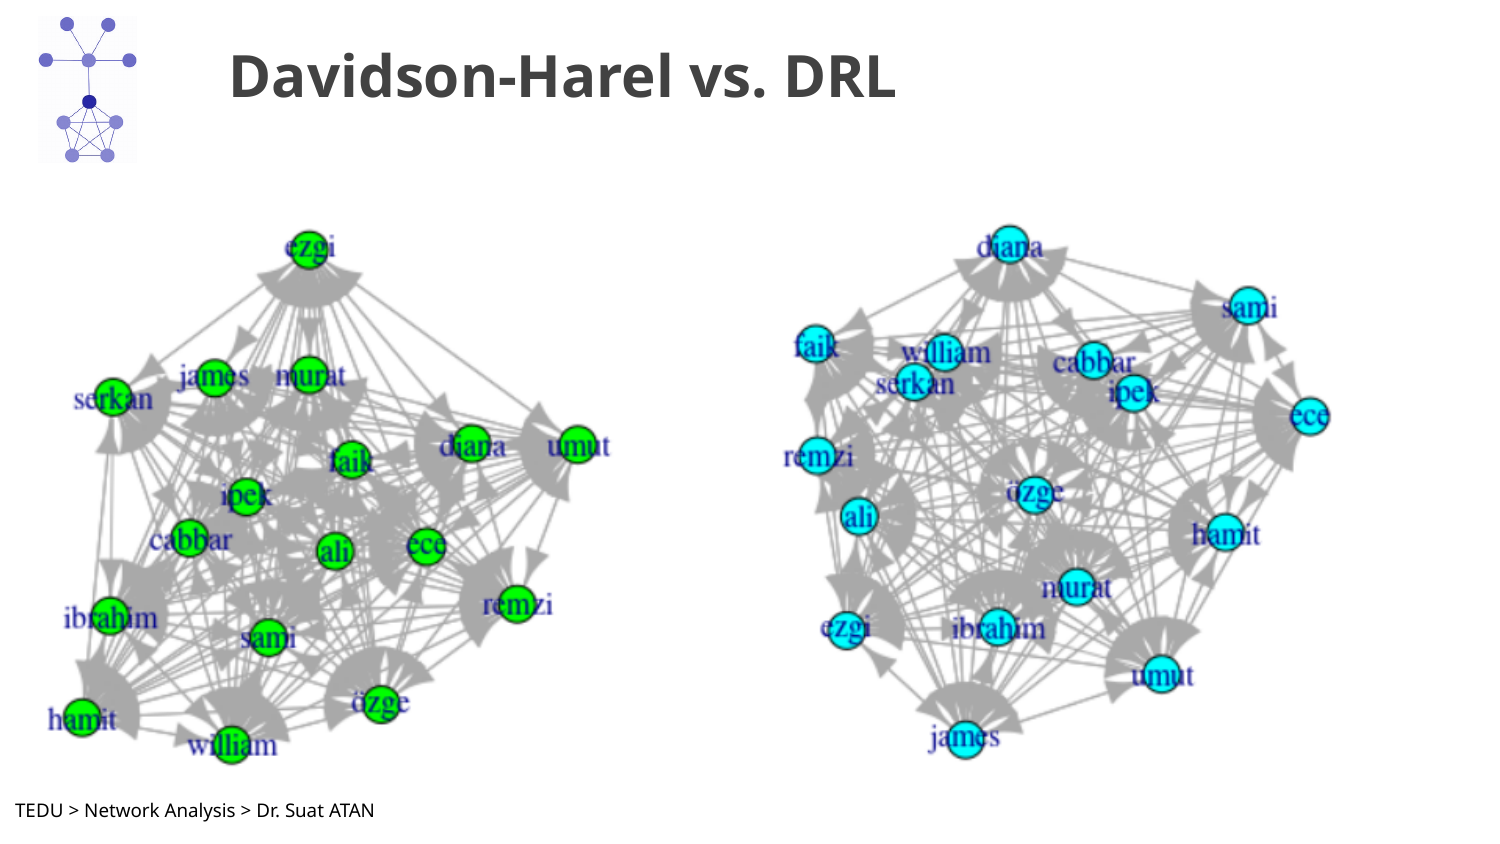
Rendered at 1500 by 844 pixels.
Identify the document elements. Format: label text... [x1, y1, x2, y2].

picture [749, 198, 1398, 765]
title Davidson-Harel vs. DRL [213, 24, 1368, 189]
picture [38, 16, 137, 163]
picture [24, 212, 621, 781]
